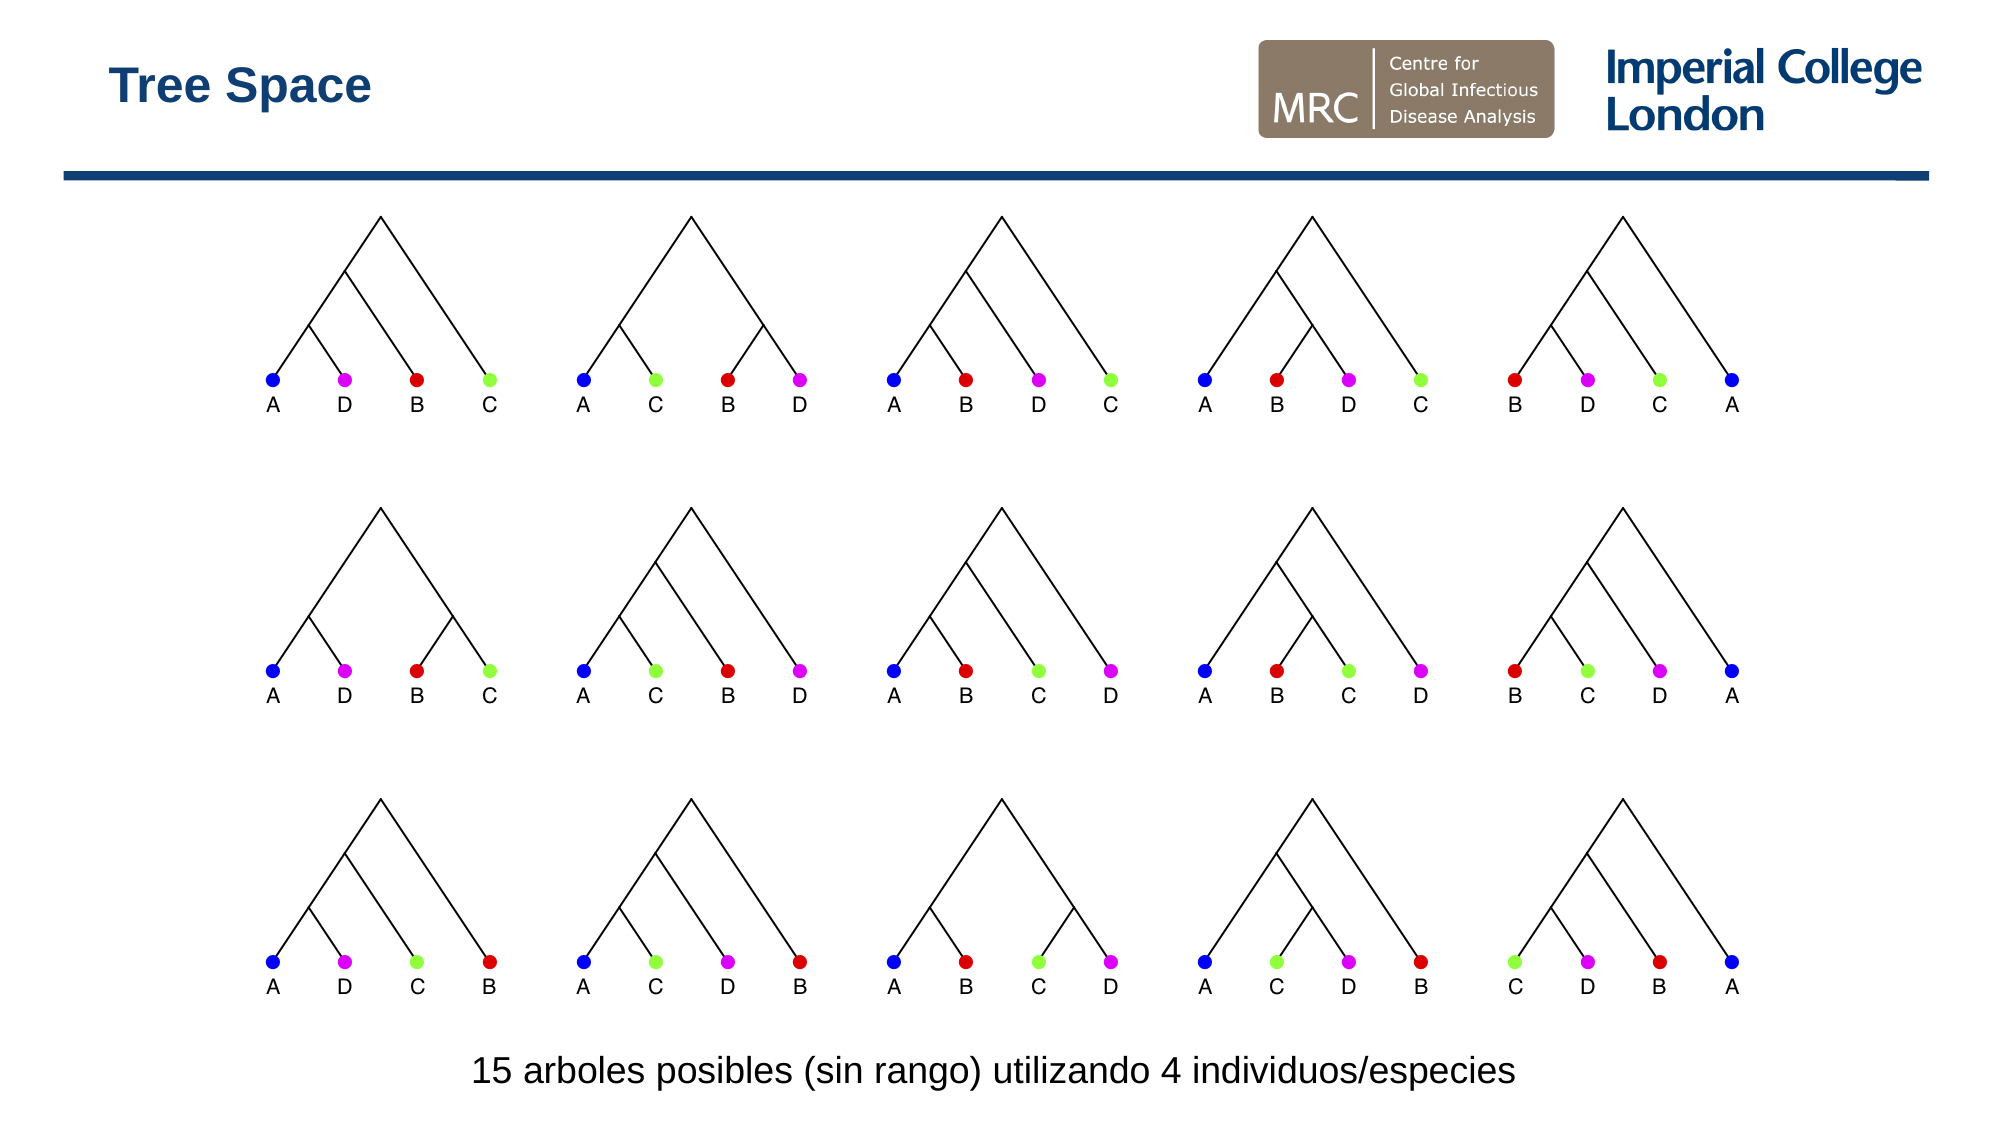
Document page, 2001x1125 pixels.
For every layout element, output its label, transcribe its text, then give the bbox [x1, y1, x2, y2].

title Tree Space [93, 23, 1894, 143]
list 15 arboles posibles (sin rango) utilizando 4 individuos/especies [93, 1038, 1894, 1109]
picture [230, 206, 1770, 1013]
picture [1894, 36, 1930, 141]
